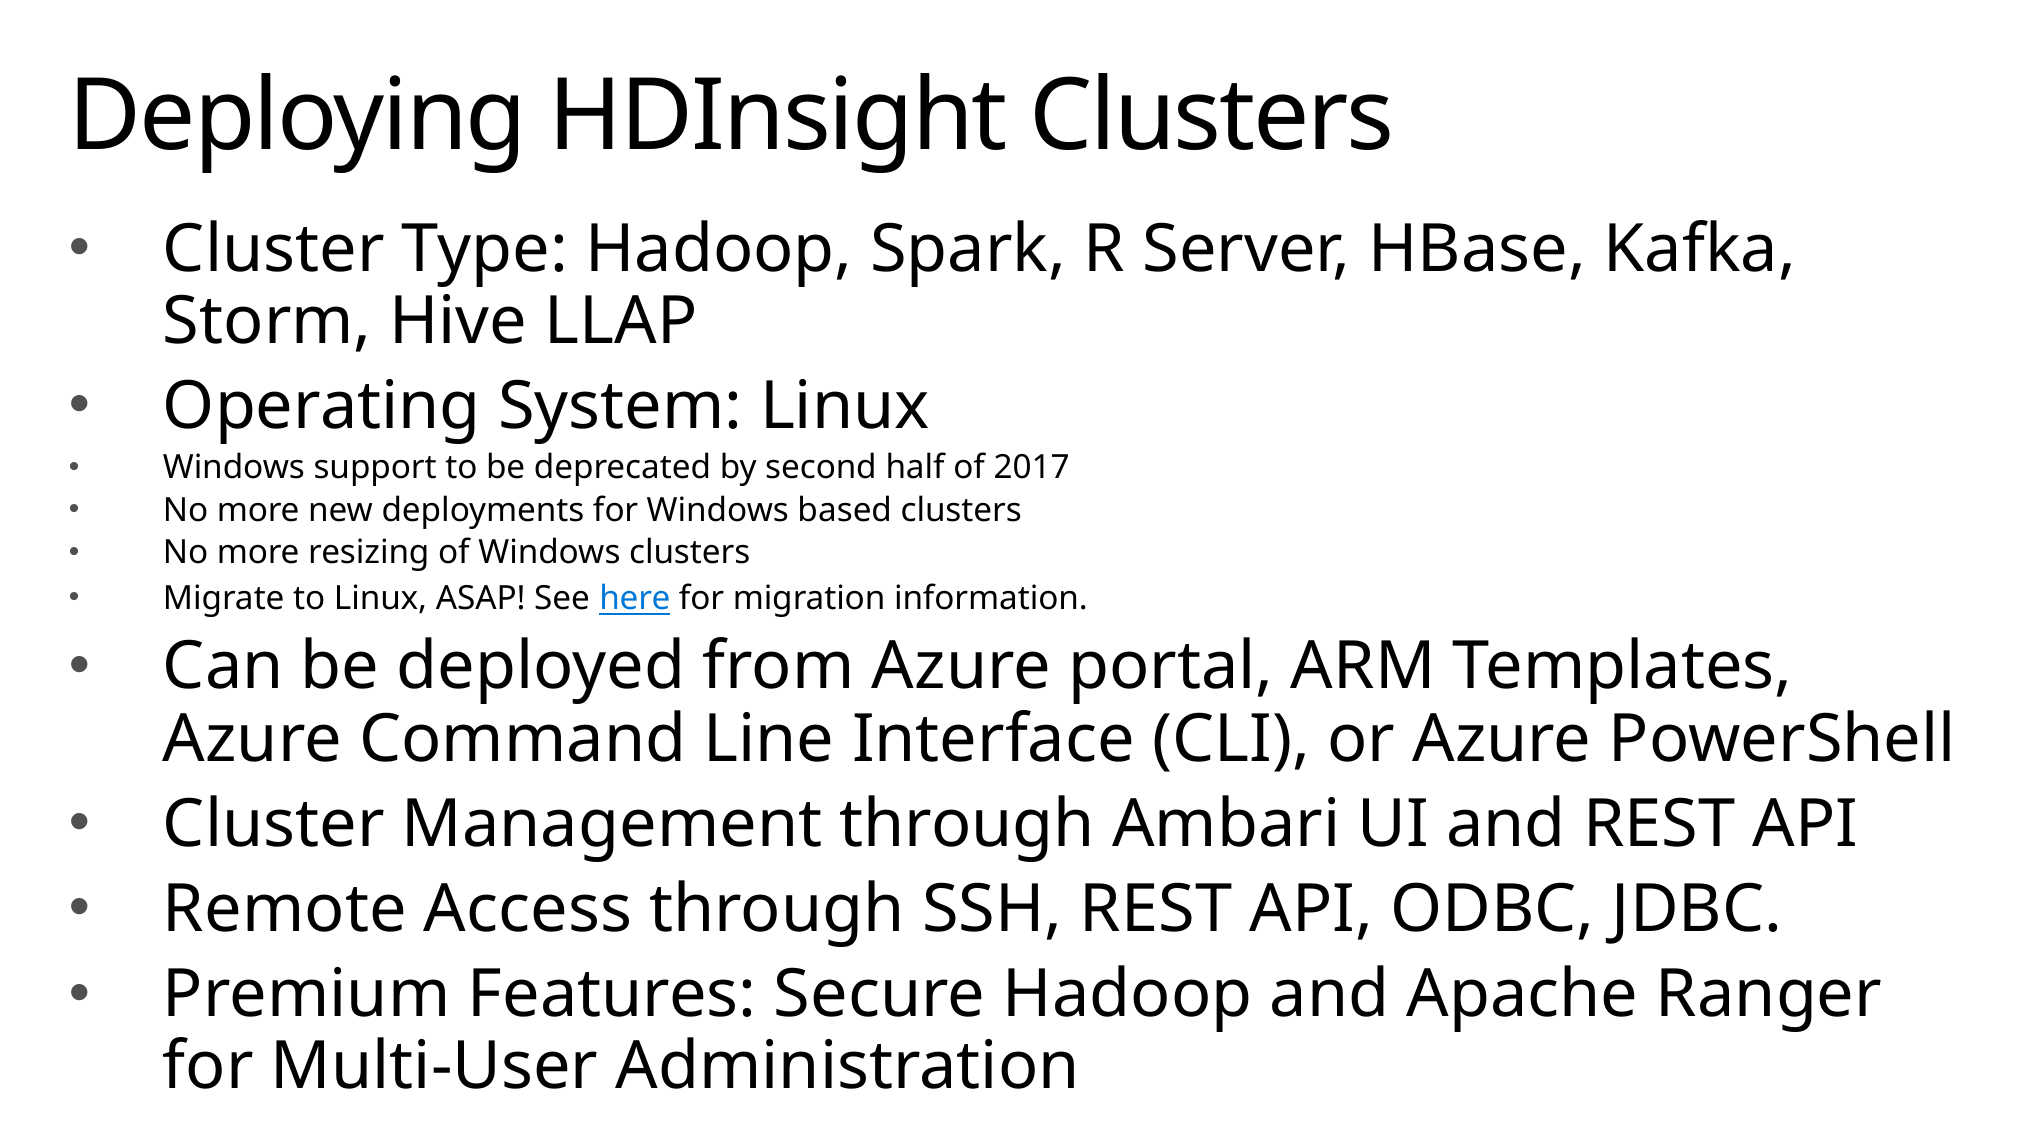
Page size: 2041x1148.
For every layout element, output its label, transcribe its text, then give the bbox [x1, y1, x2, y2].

title Deploying HDInsight Clusters [45, 48, 1996, 198]
list Cluster Type: Hadoop, Spark, R Server, HBase, Kafka, Storm, Hive LLAP Operating System: Linux Windows support to be deprecated by second half of 2017 No more new deployments for Windows based clusters No more resizing of Windows clusters Migrate to Linux, ASAP! See here for migration information. Can be deployed from Azure portal, ARM Templates, Azure Command Line Interface (CLI), or Azure PowerShell Cluster Management through Ambari UI and REST API Remote Access through SSH, REST API, ODBC, JDBC. Premium Features: Secure Hadoop and Apache Ranger for Multi-User Administration [45, 198, 1996, 1143]
